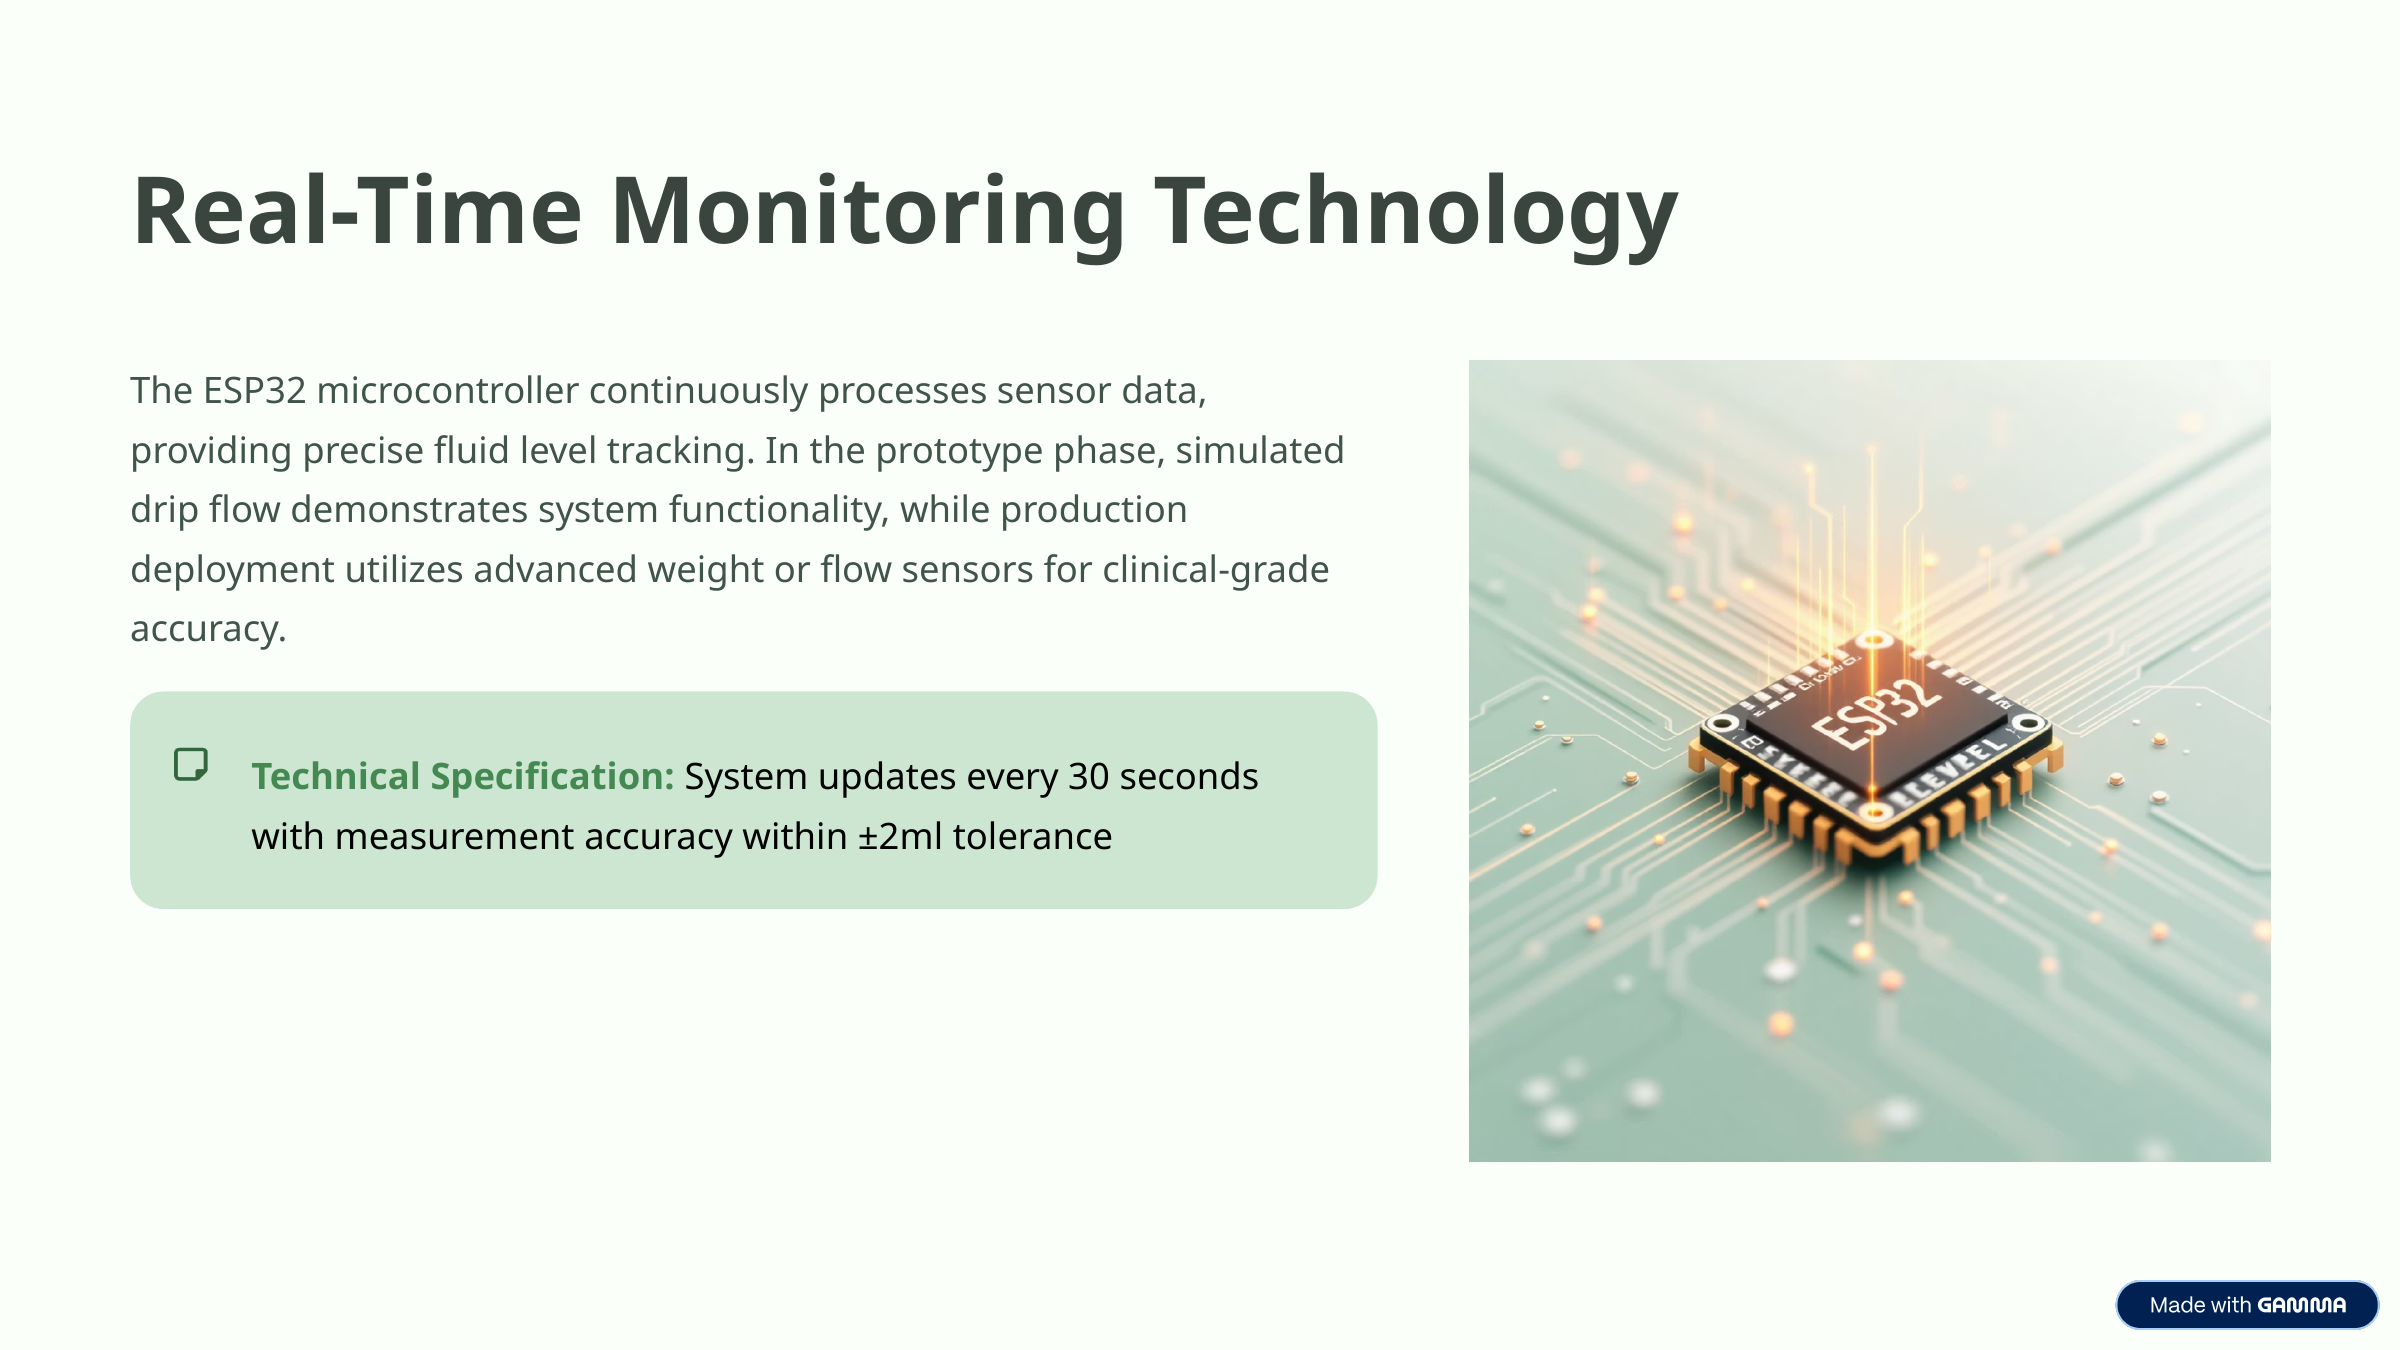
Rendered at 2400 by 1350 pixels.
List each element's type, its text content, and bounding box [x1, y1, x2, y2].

picture [2106, 1271, 2389, 1339]
text_box Technical Specification: System updates every 30 seconds with measurement accuracy within ±2ml tolerance [251, 737, 1341, 857]
text_box [130, 691, 1378, 910]
picture [167, 745, 214, 783]
text_box The ESP32 microcontroller continuously processes sensor data, providing precise fluid level tracking. In the prototype phase, simulated drip flow demonstrates system functionality, while production deployment utilizes advanced weight or flow sensors for clinical-grade accuracy. [130, 351, 1378, 650]
text_box Real-Time Monitoring Technology [130, 146, 1747, 263]
picture [1469, 360, 2271, 1162]
